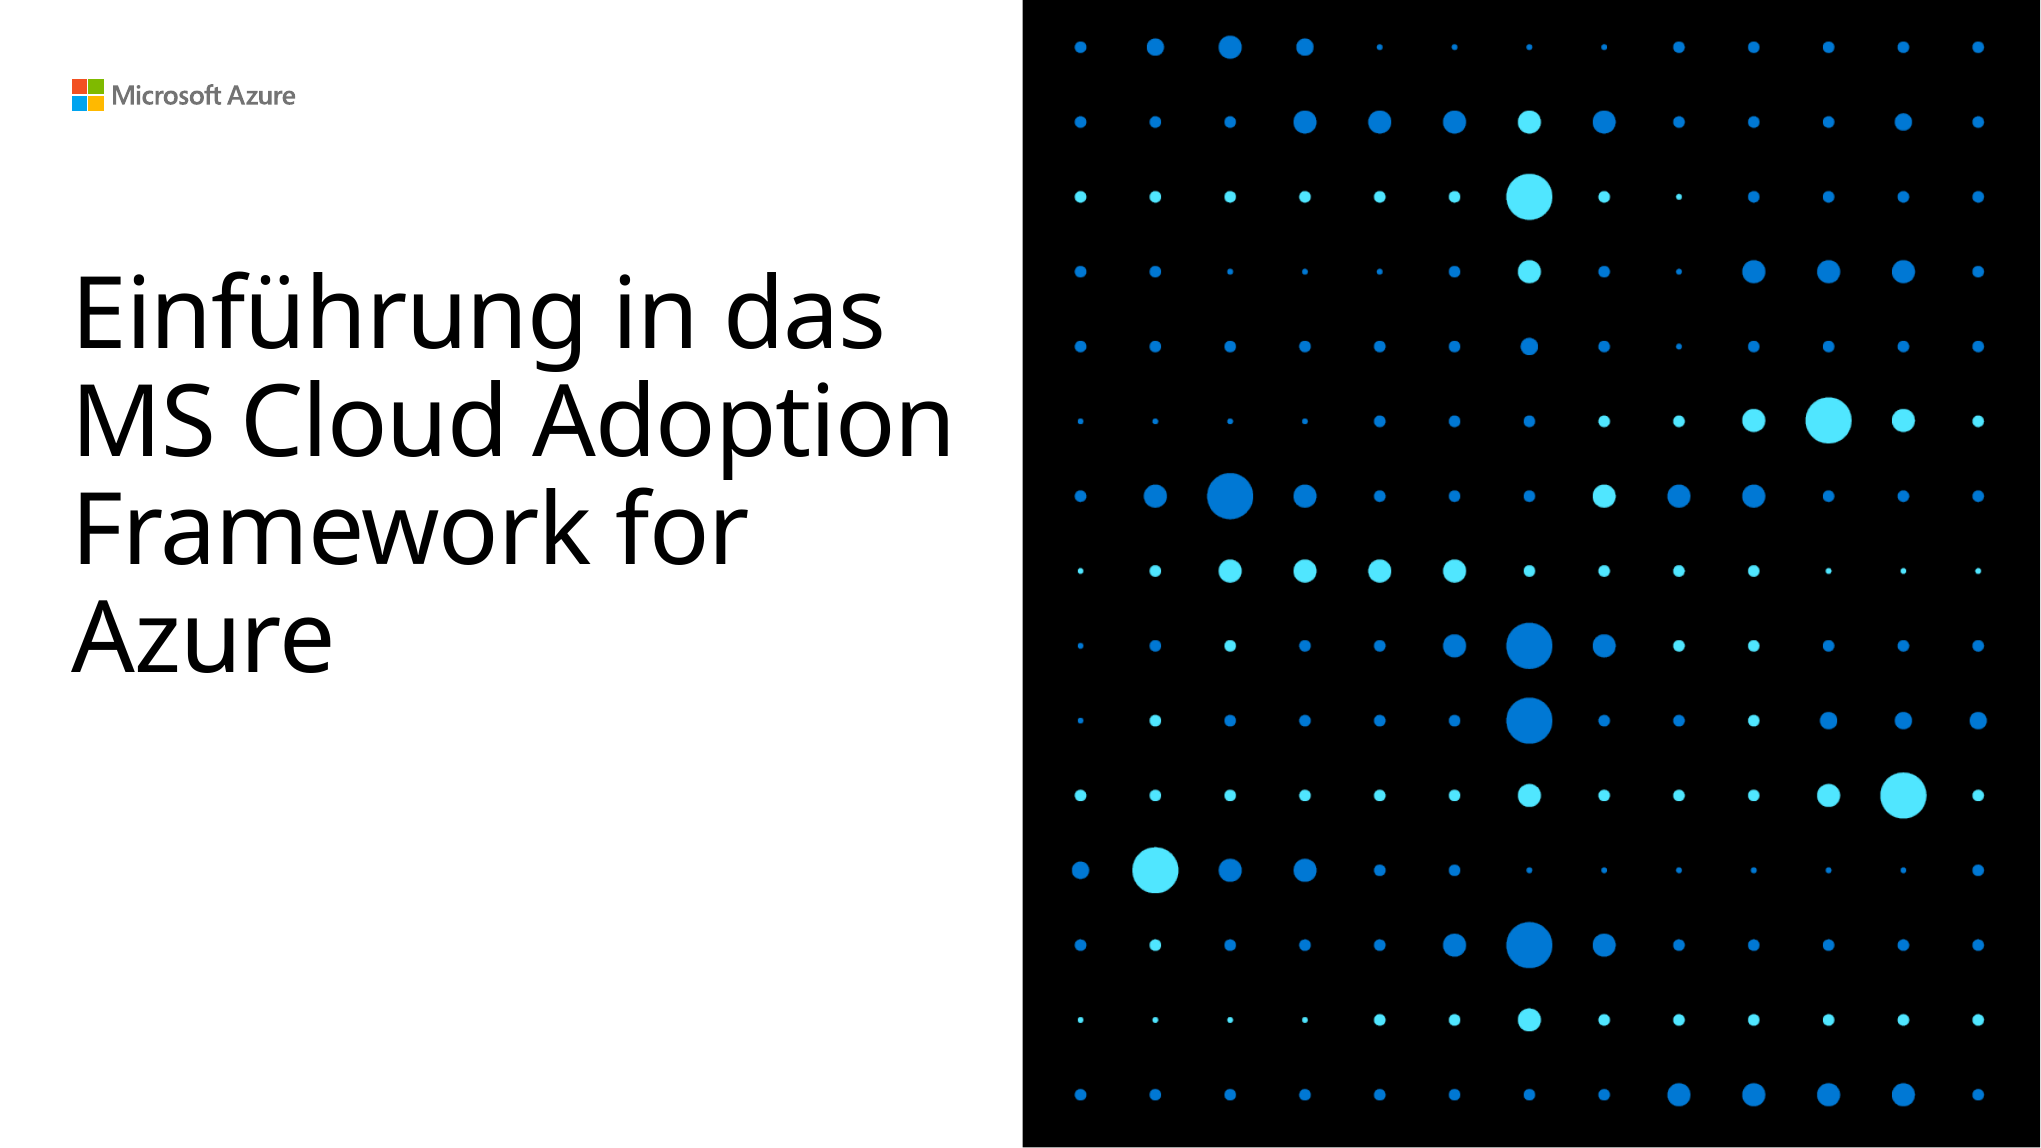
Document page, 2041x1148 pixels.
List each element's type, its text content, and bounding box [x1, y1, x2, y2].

title Einführung in das MS Cloud Adoption Framework for Azure [71, 423, 981, 724]
picture [1022, 0, 2041, 1148]
